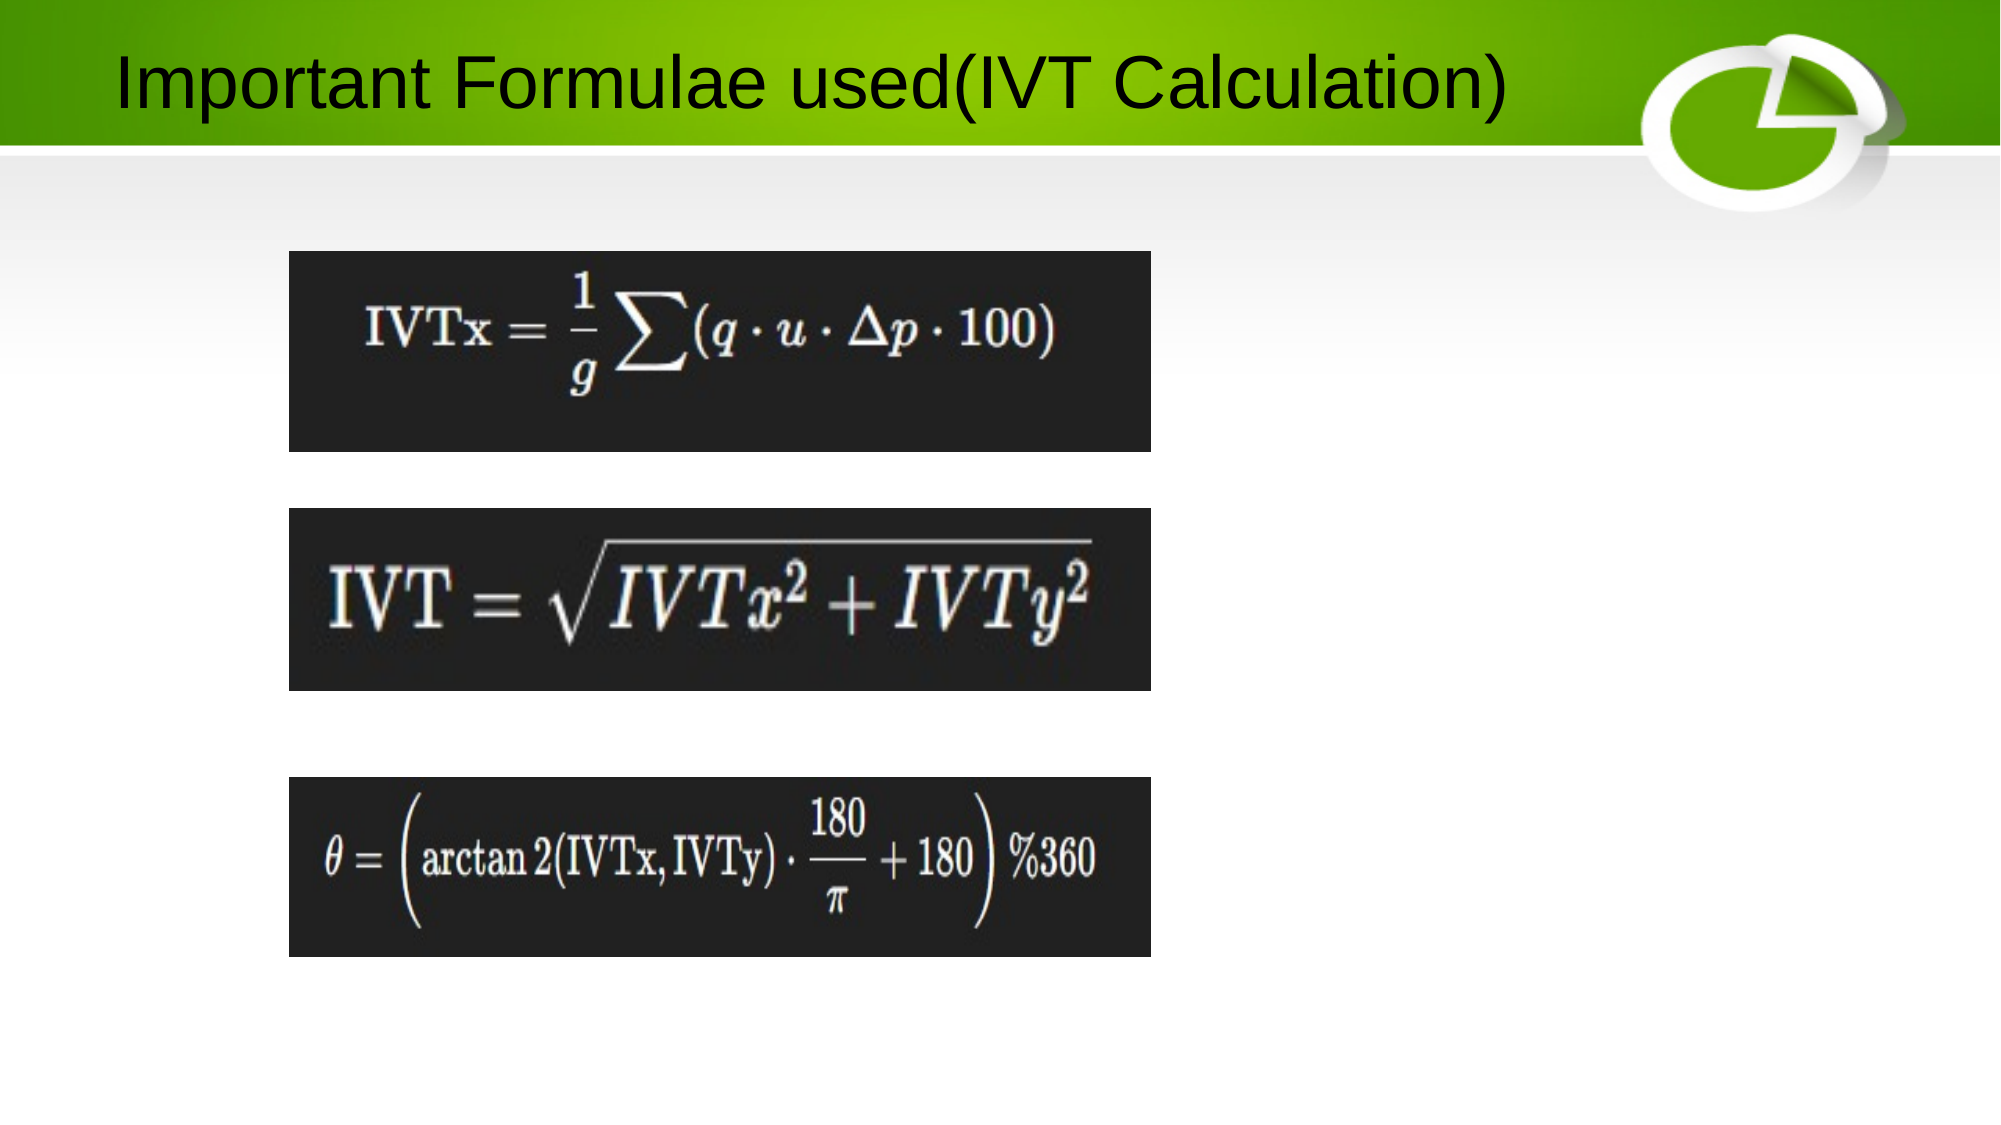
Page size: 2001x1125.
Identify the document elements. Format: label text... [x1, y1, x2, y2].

title Important Formulae used(IVT Calculation) [99, 30, 1901, 127]
picture [0, 0, 2001, 1125]
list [289, 777, 1151, 957]
